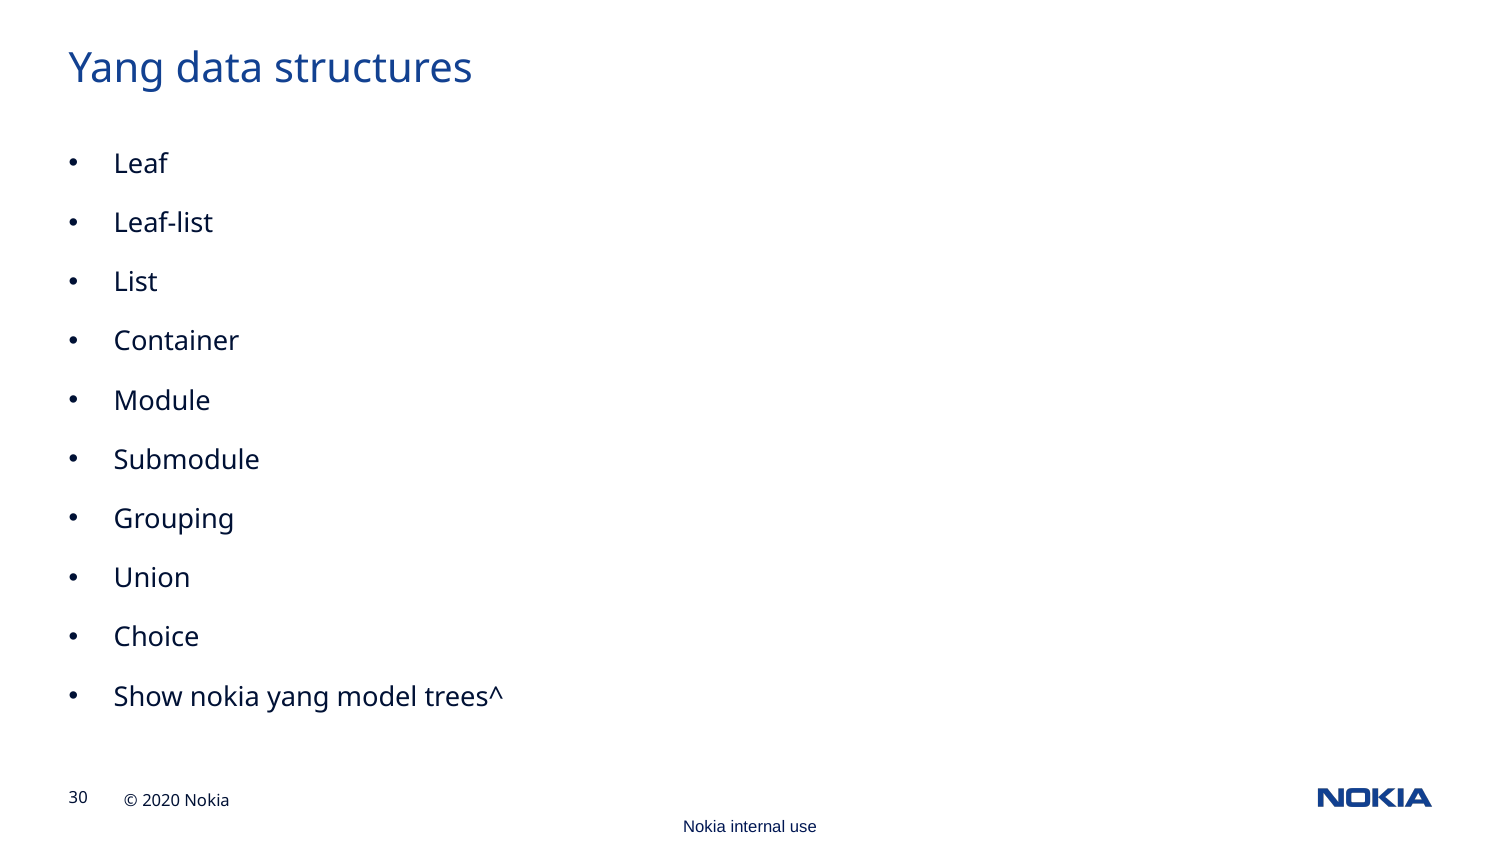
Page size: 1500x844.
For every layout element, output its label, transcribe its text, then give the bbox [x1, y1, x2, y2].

list Leaf Leaf-list List Container Module Submodule Grouping Union Choice Show nokia yang model trees^ [68, 129, 1432, 714]
list Yang data structures [68, 46, 1432, 97]
picture [1292, 762, 1458, 833]
